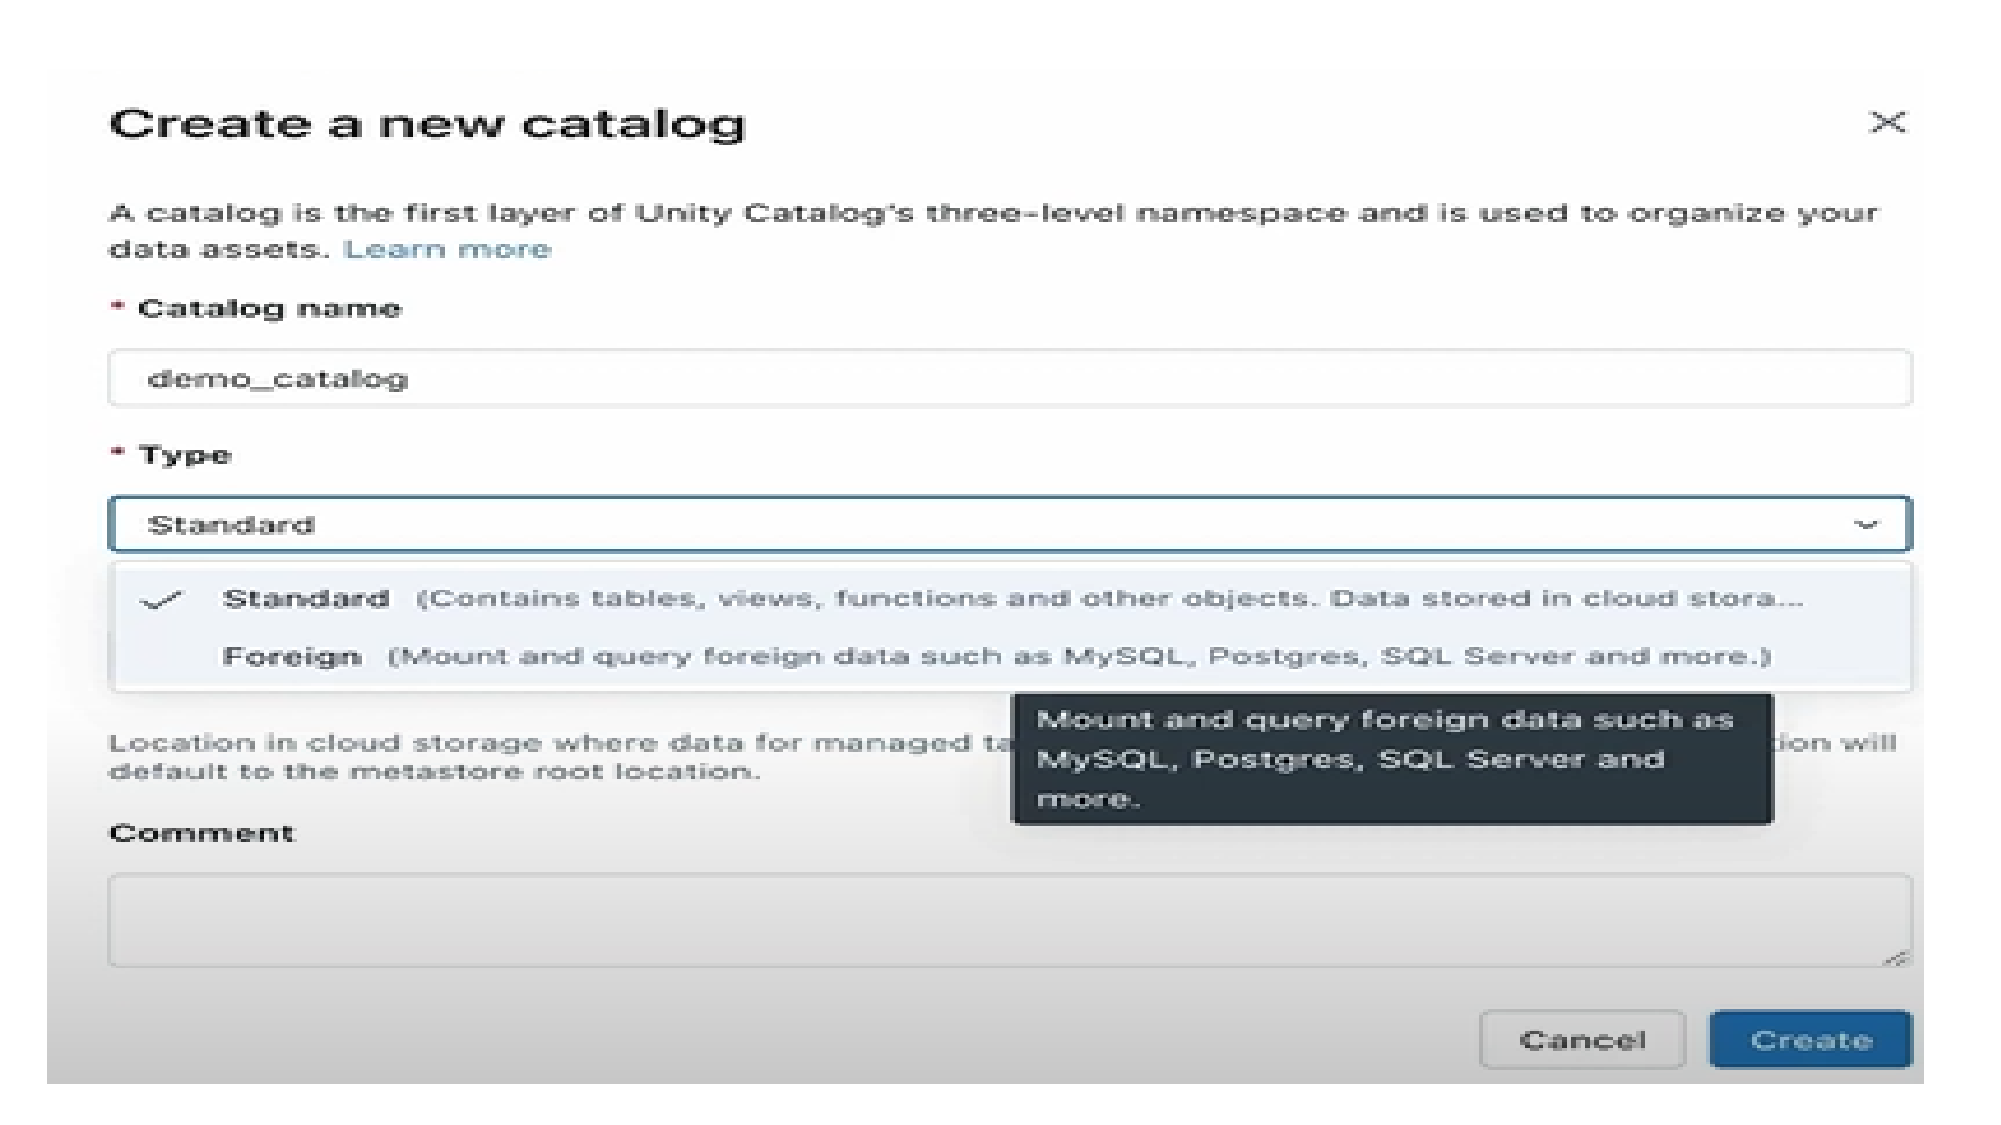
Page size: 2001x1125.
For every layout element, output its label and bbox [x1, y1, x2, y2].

picture [47, 69, 1924, 1084]
